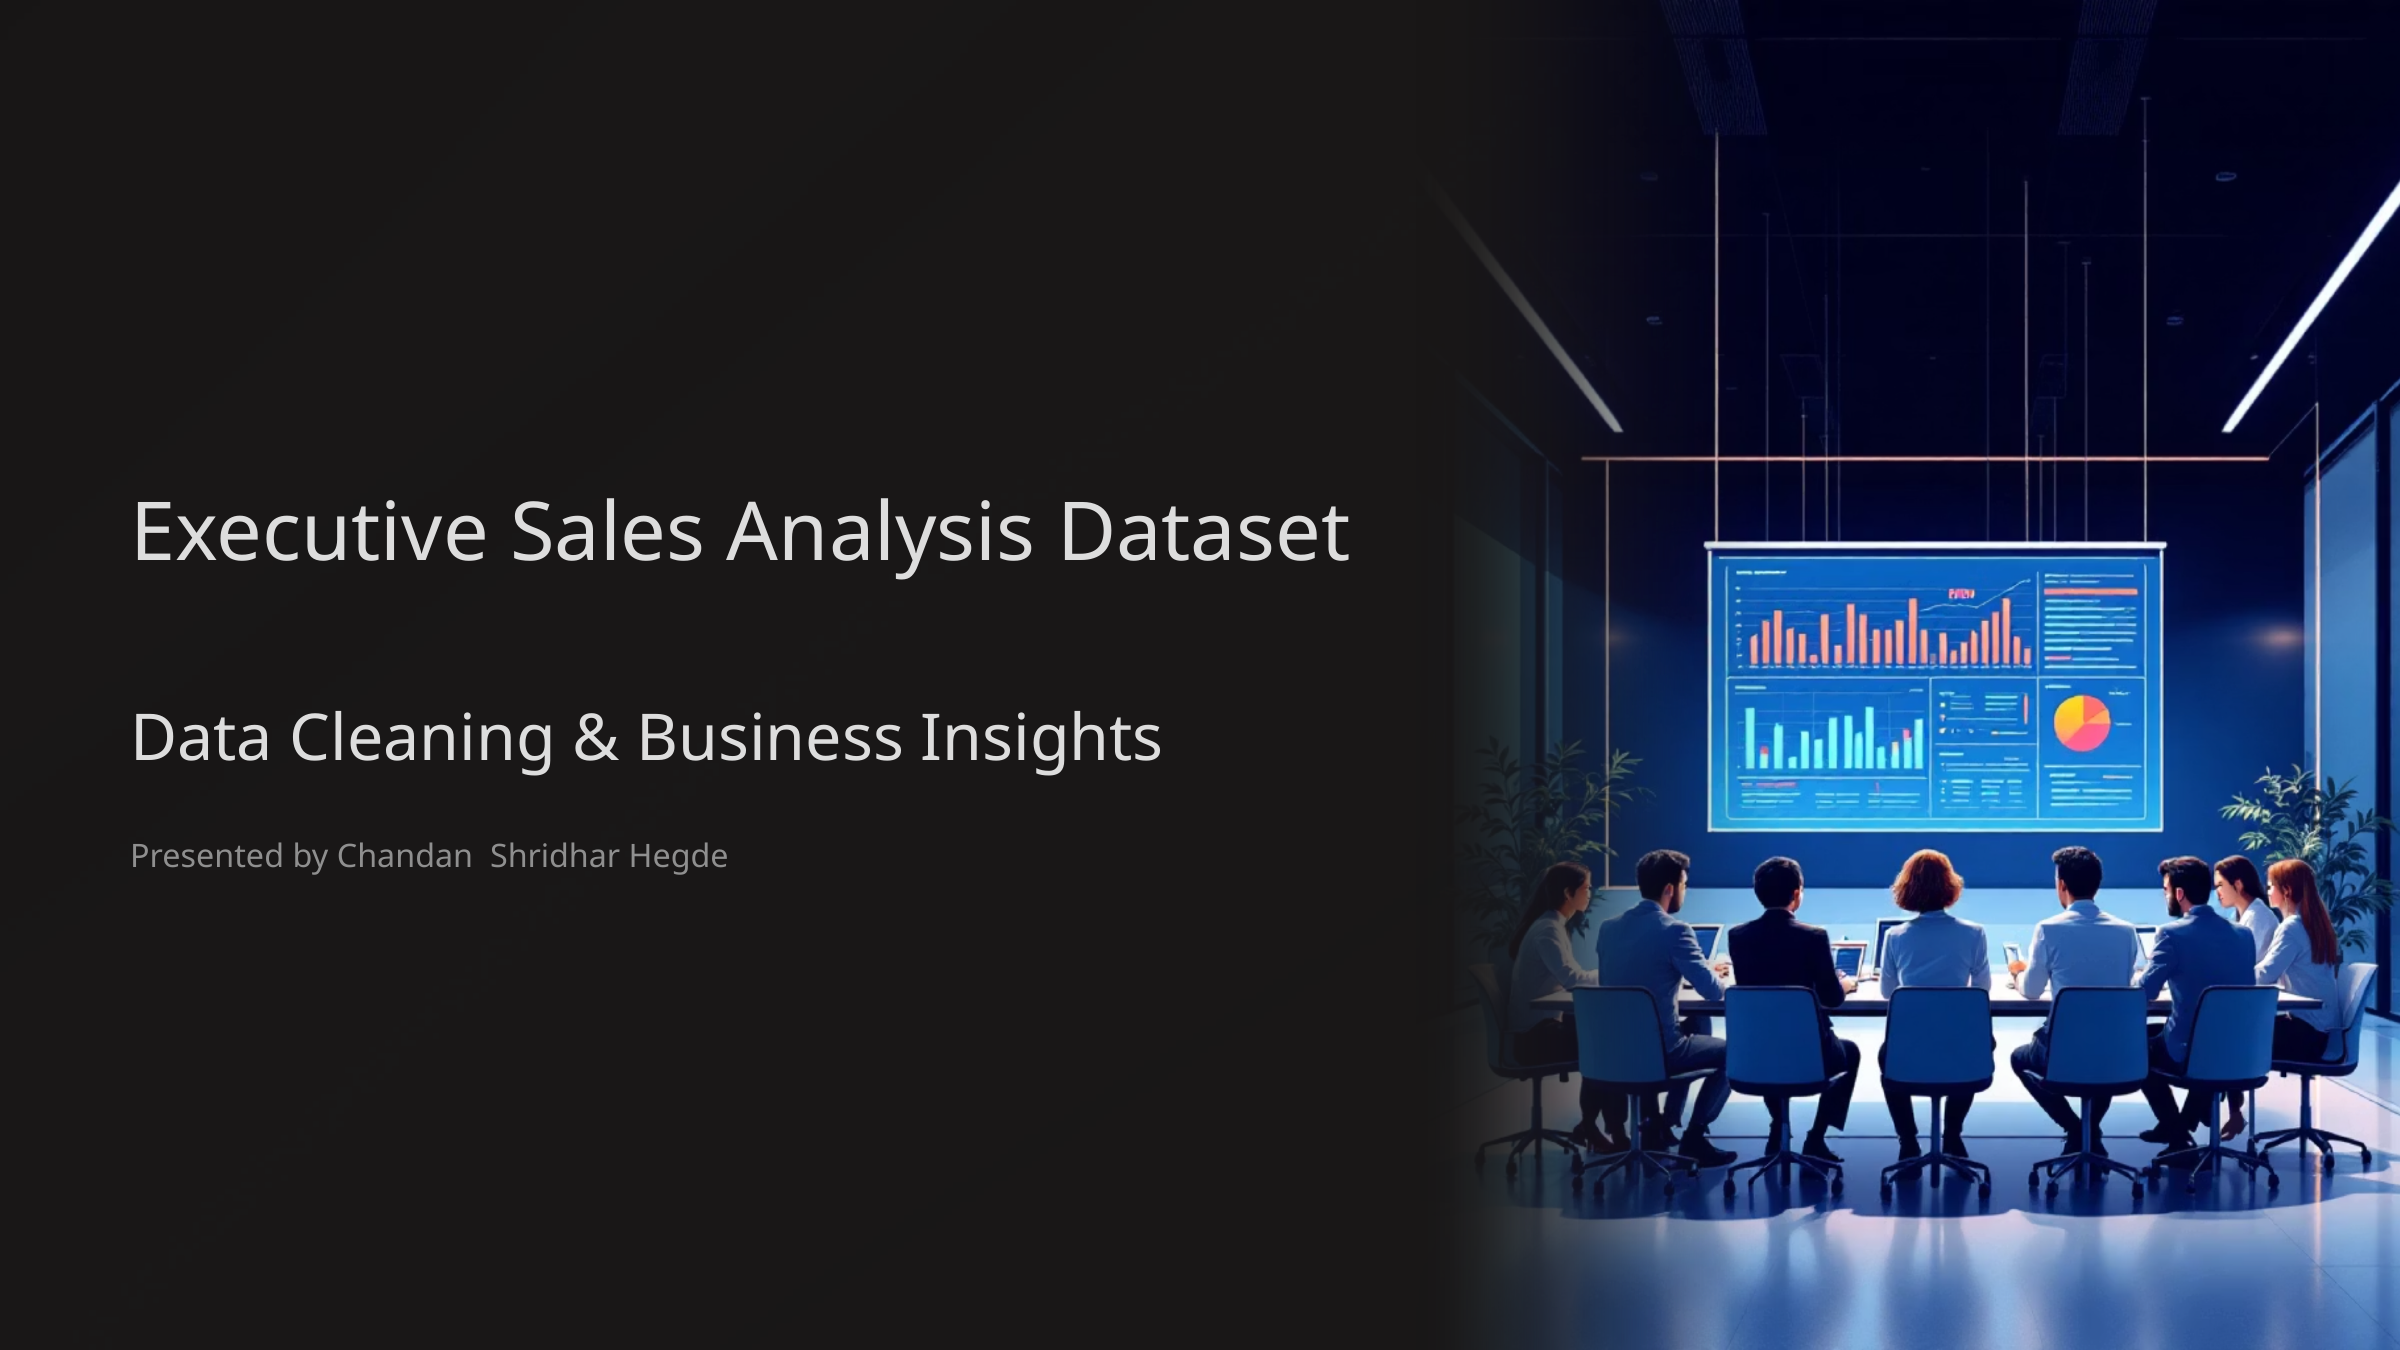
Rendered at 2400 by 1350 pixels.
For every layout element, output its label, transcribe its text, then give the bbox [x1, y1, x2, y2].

text_box Executive Sales Analysis Dataset [130, 475, 1370, 680]
text_box Data Cleaning & Business Insights [130, 692, 1211, 774]
picture [1409, 0, 2400, 1350]
text_box Presented by Chandan Shridhar Hegde [130, 822, 1370, 875]
